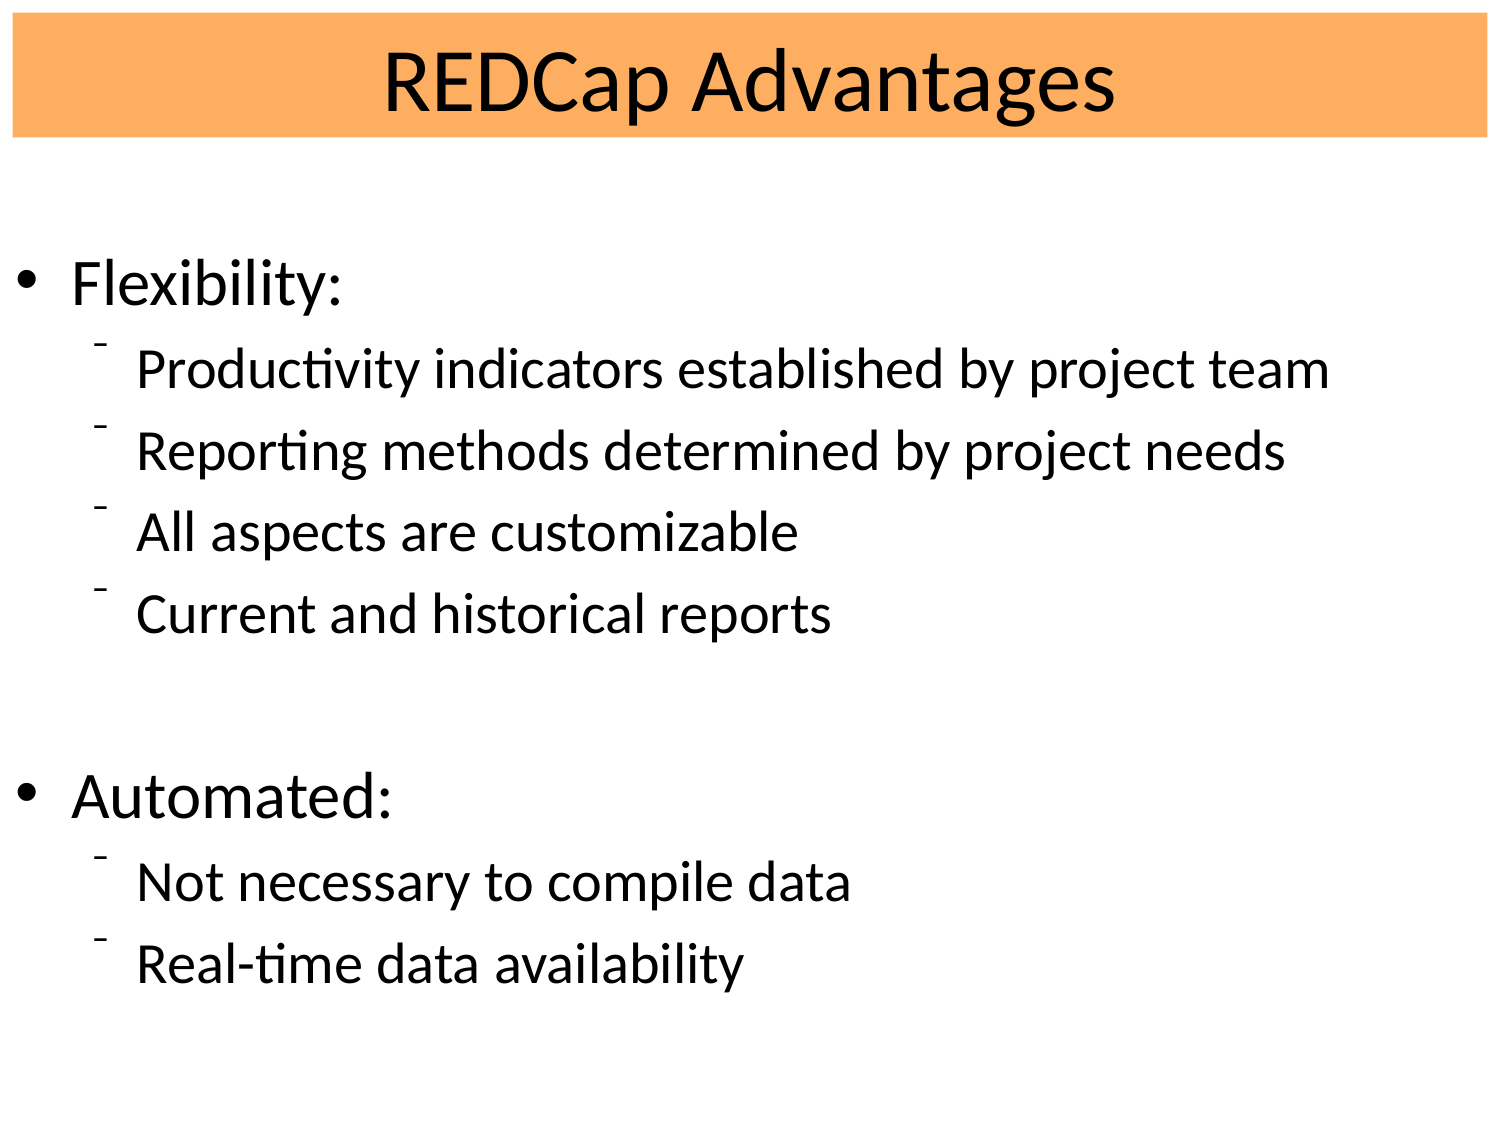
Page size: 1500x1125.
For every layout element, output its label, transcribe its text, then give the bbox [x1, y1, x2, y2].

list Flexibility: Productivity indicators established by project team Reporting methods determined by project needs All aspects are customizable Current and historical reports Automated: Not necessary to compile data Real-time data availability [0, 137, 1500, 1125]
title REDCap Advantages [12, 12, 1488, 137]
